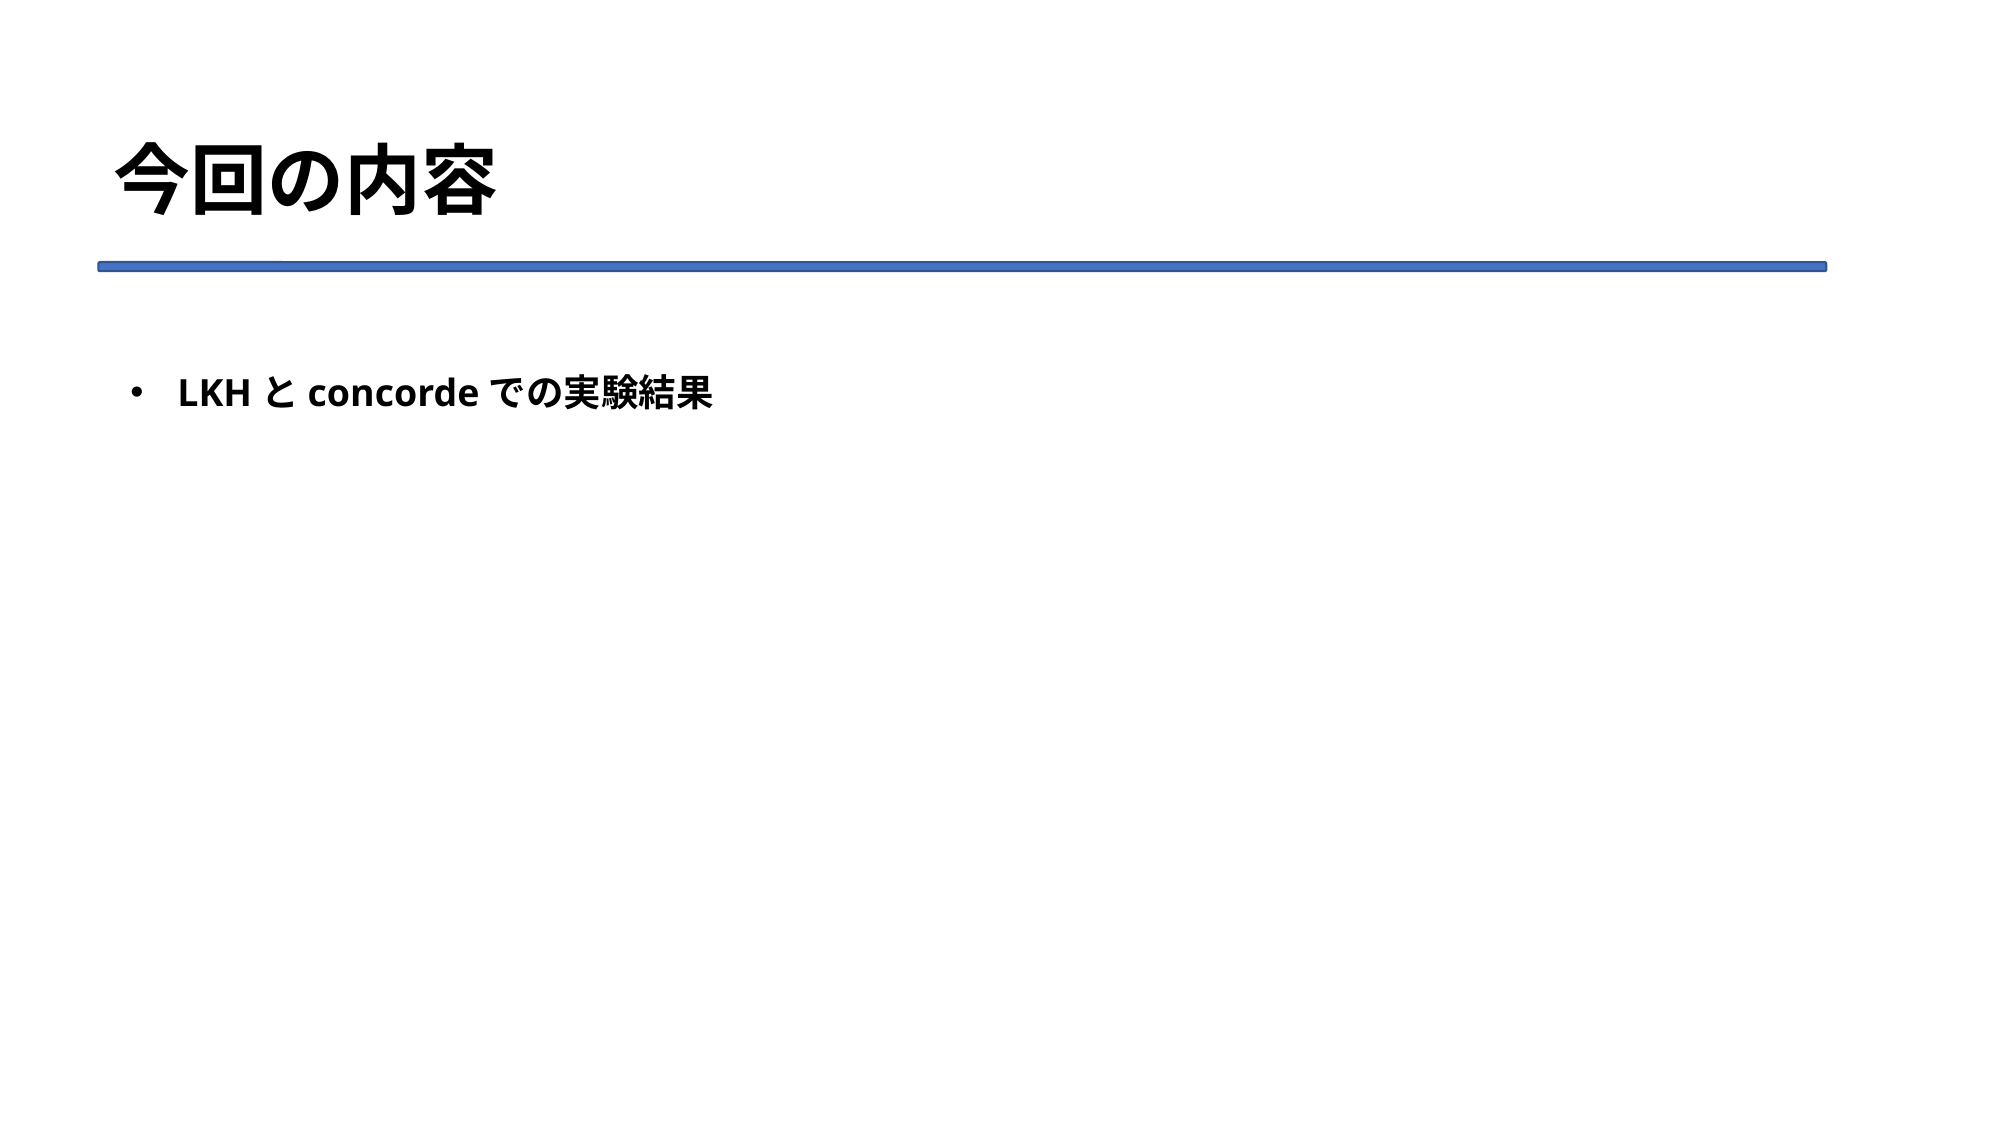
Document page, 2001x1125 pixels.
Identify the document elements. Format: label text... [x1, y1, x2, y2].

title 今回の内容 [98, 134, 1827, 233]
text_box [97, 260, 1828, 273]
text_box LKHとconcordeでの実験結果 [40, 343, 2000, 422]
